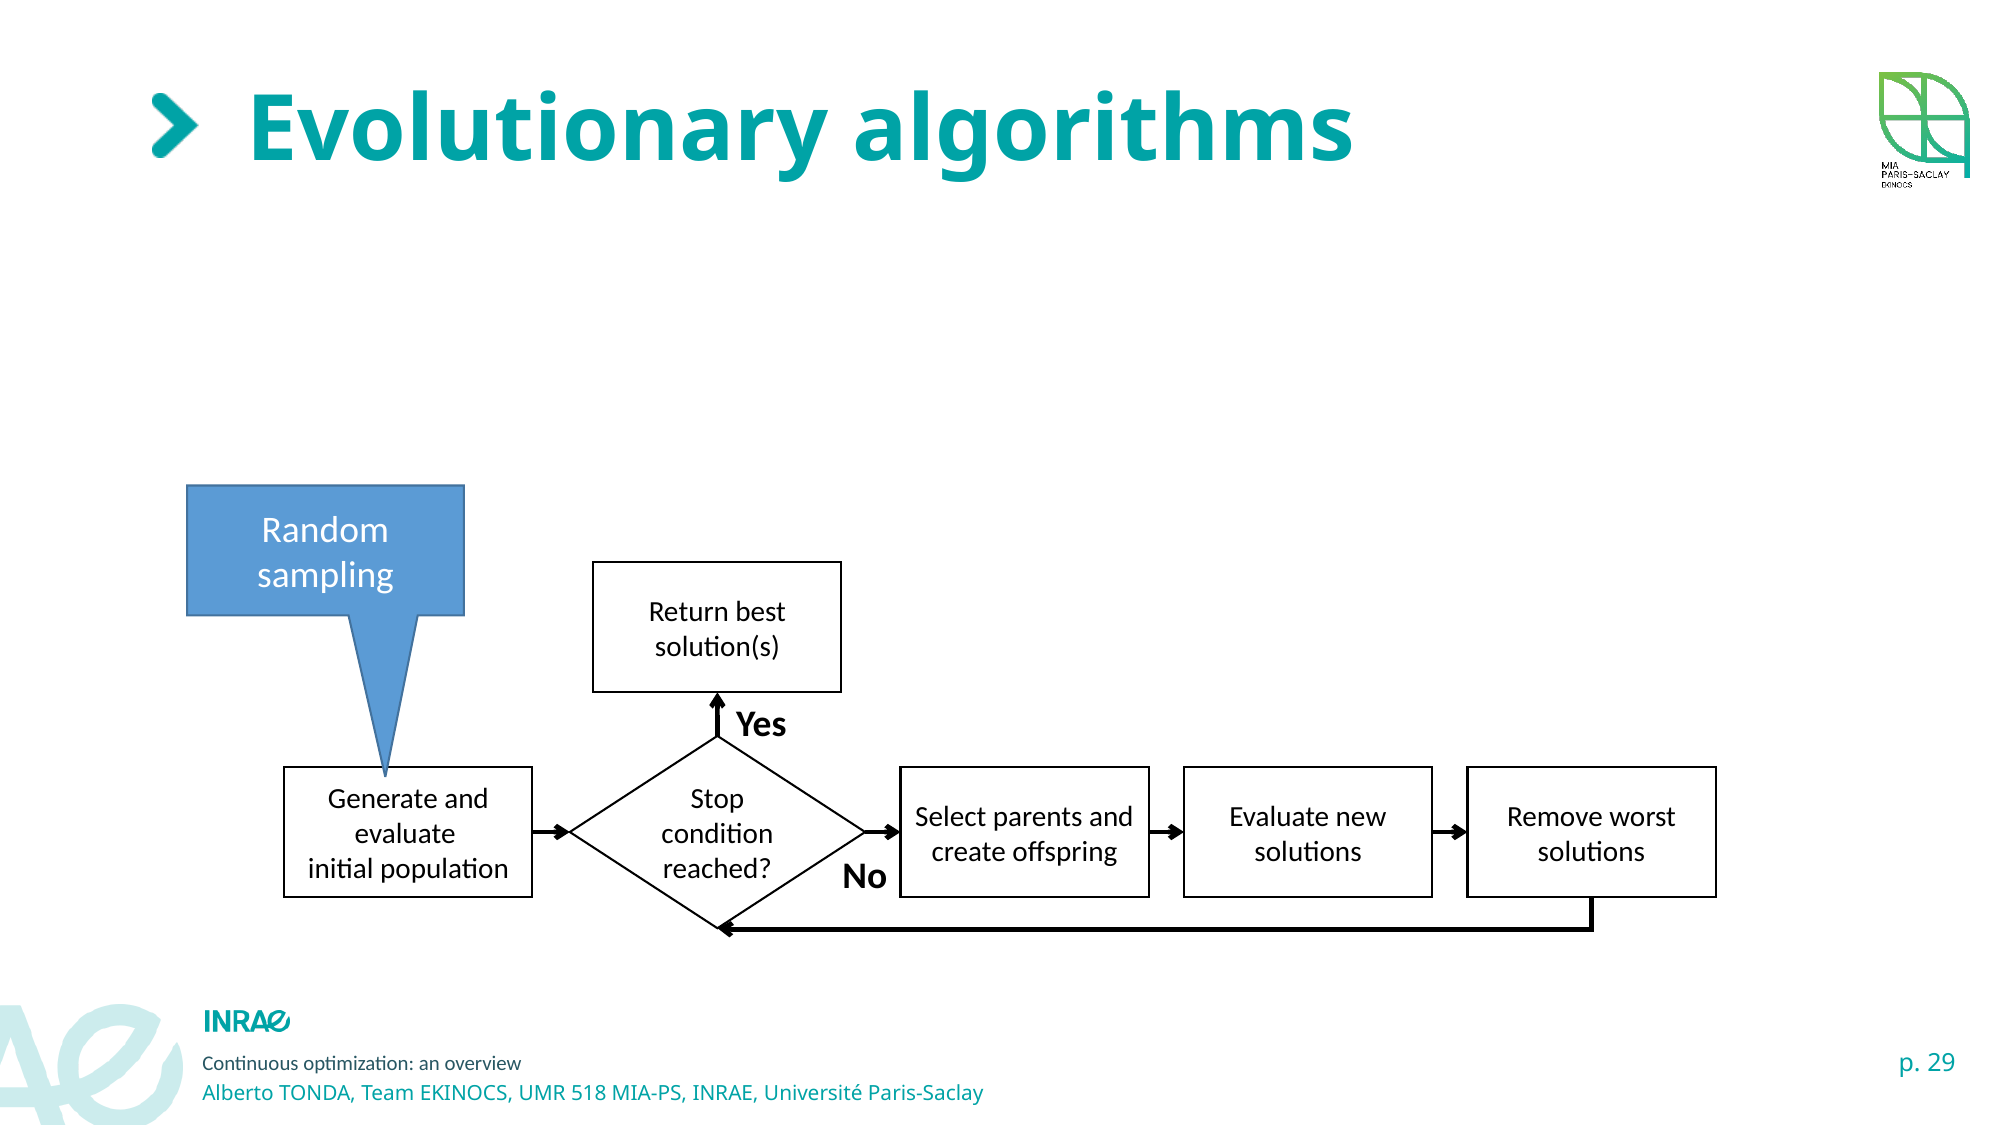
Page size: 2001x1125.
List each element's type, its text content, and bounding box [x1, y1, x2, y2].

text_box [284, 562, 1716, 929]
picture [1862, 54, 1986, 205]
picture [0, 996, 329, 1125]
picture [152, 93, 200, 158]
title Evolutionary algorithms [137, 59, 1863, 203]
text_box Random sampling [186, 484, 465, 617]
